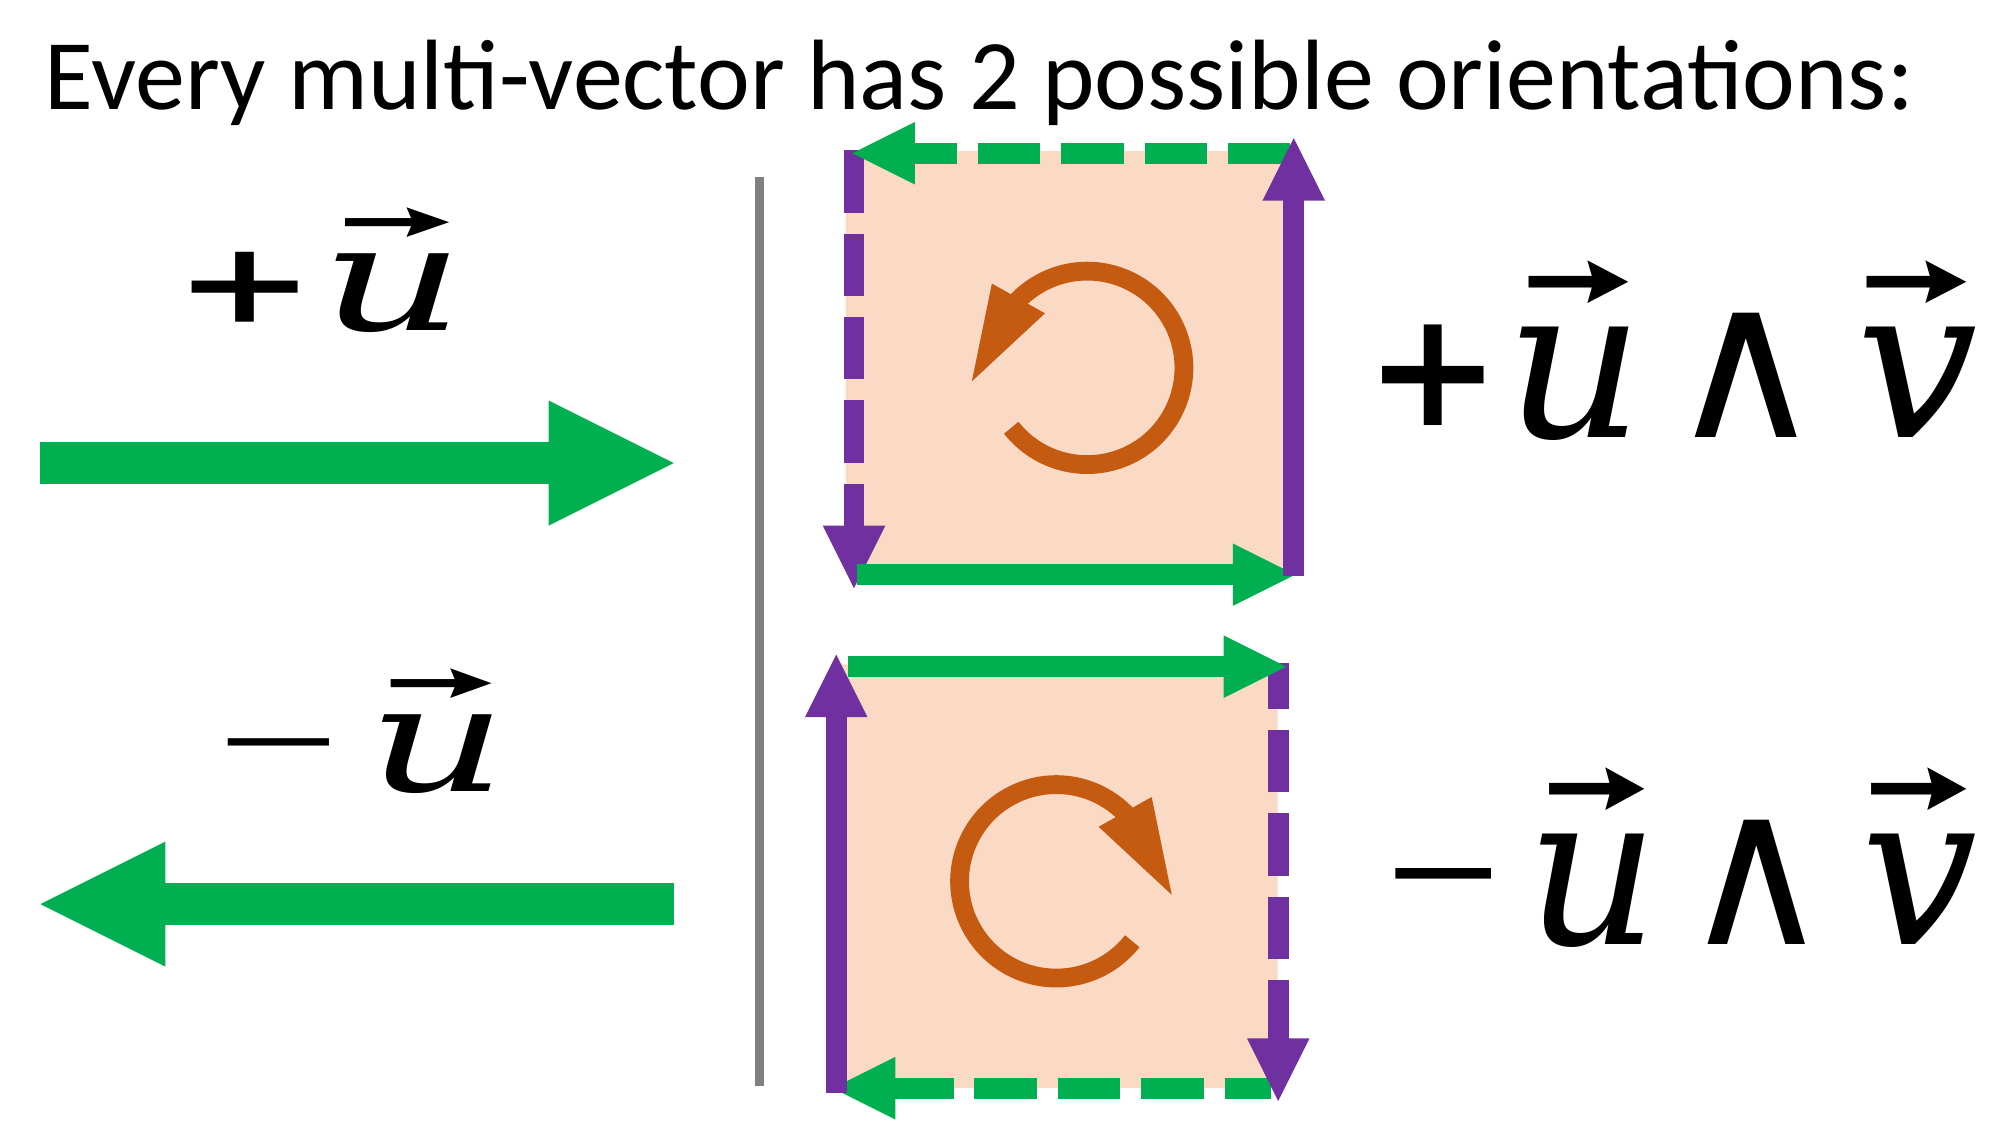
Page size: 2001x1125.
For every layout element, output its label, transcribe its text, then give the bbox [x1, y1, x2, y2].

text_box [40, 661, 674, 905]
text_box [40, 200, 674, 464]
text_box [847, 874, 1279, 1088]
text_box [845, 358, 1283, 568]
text_box Every multi-vector has 2 possible orientations: [30, 1, 1931, 137]
text_box [845, 154, 1283, 369]
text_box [959, 784, 1161, 979]
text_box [982, 271, 1184, 465]
text_box [841, 663, 848, 676]
text_box [847, 677, 1279, 881]
